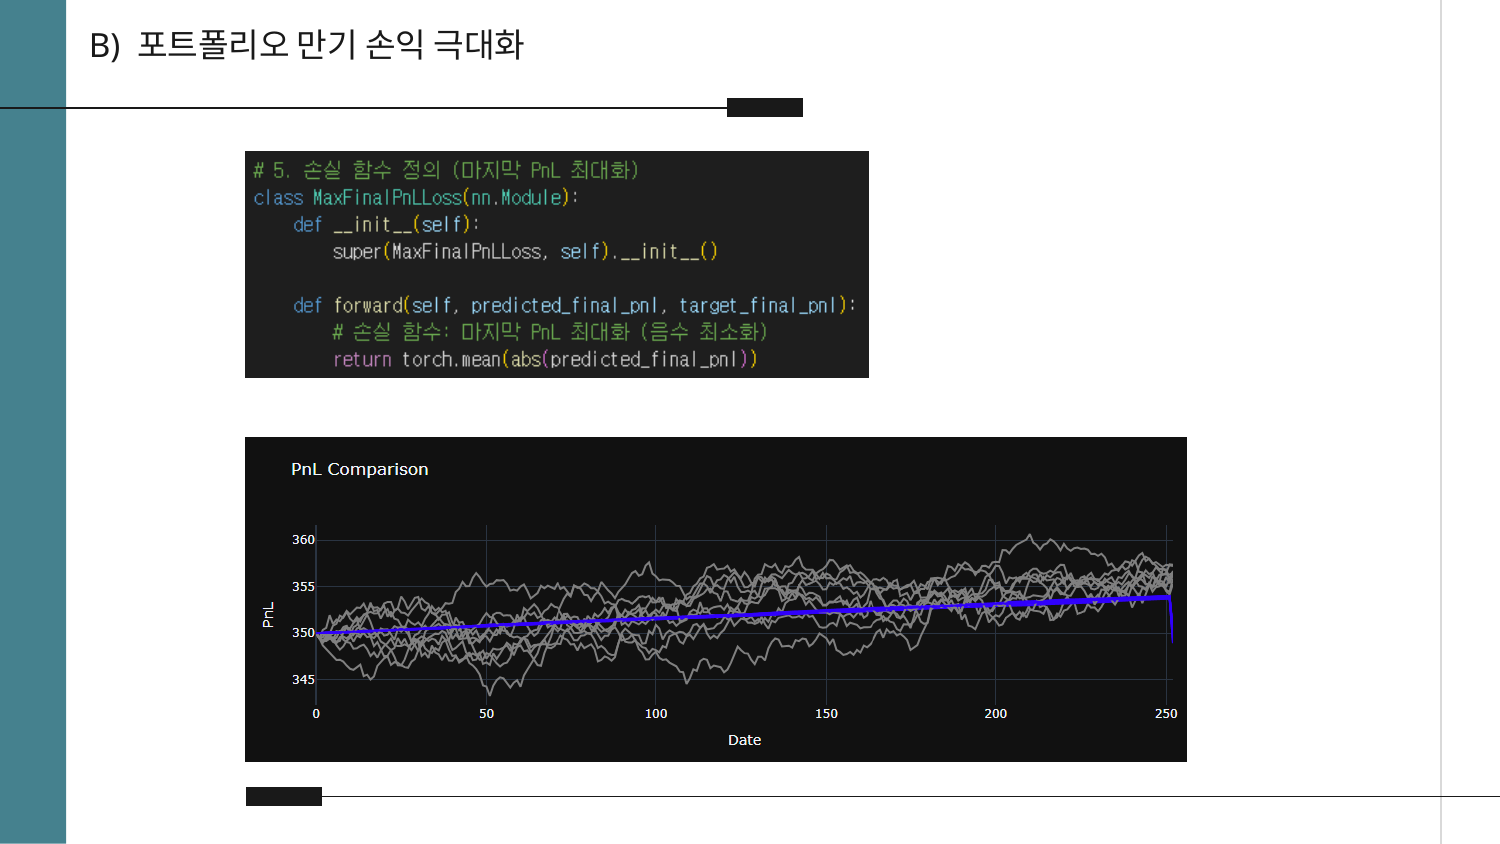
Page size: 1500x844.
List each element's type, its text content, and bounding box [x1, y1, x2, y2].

picture [245, 437, 1187, 762]
picture [245, 151, 870, 379]
title B) 포트폴리오 만기 손익 극대화 [73, 8, 1250, 92]
